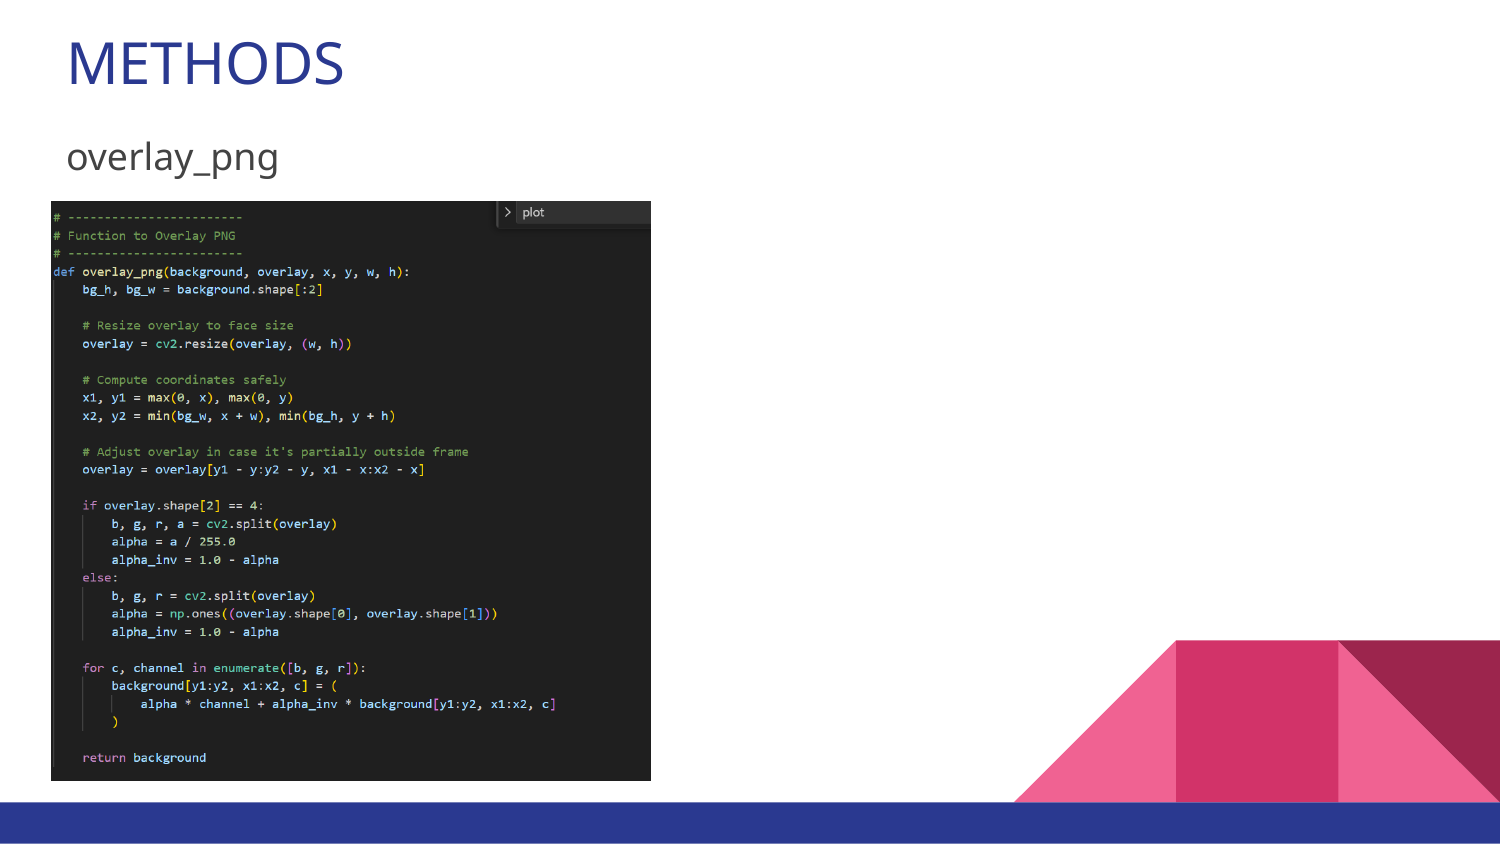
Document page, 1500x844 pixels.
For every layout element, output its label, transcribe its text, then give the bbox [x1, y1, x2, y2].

list overlay_png [51, 111, 1449, 793]
picture [50, 201, 651, 781]
title METHODS [51, 11, 1449, 111]
